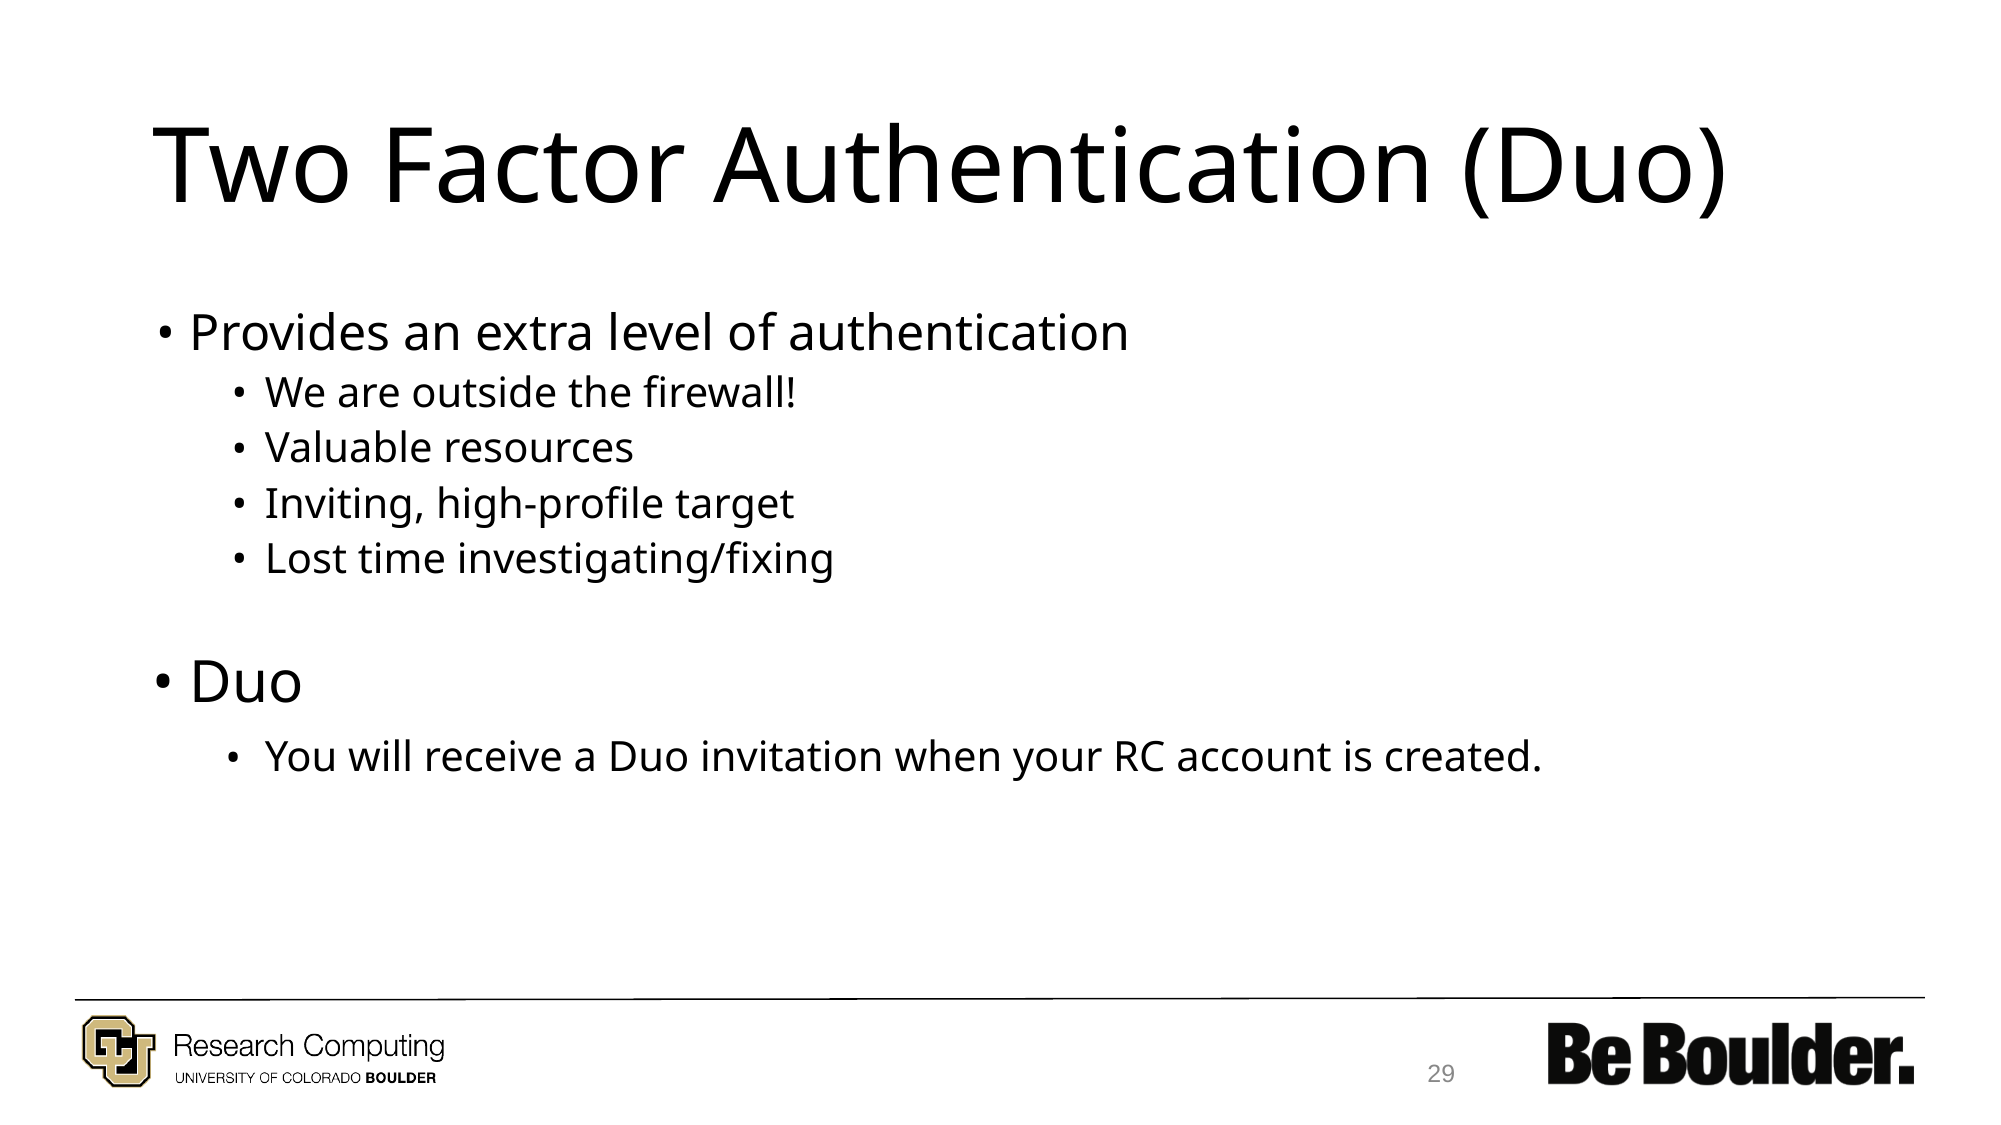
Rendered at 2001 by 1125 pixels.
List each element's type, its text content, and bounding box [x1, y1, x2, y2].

list Provides an extra level of authentication We are outside the firewall! Valuable resources Inviting, high-profile target Lost time investigating/fixing Duo You will receive a Duo invitation when your RC account is created. [137, 299, 1863, 983]
title Two Factor Authentication (Duo) [137, 59, 1863, 278]
picture [81, 1015, 444, 1088]
picture [1524, 1015, 1938, 1088]
slide_number ‹#› [1412, 1042, 1525, 1103]
